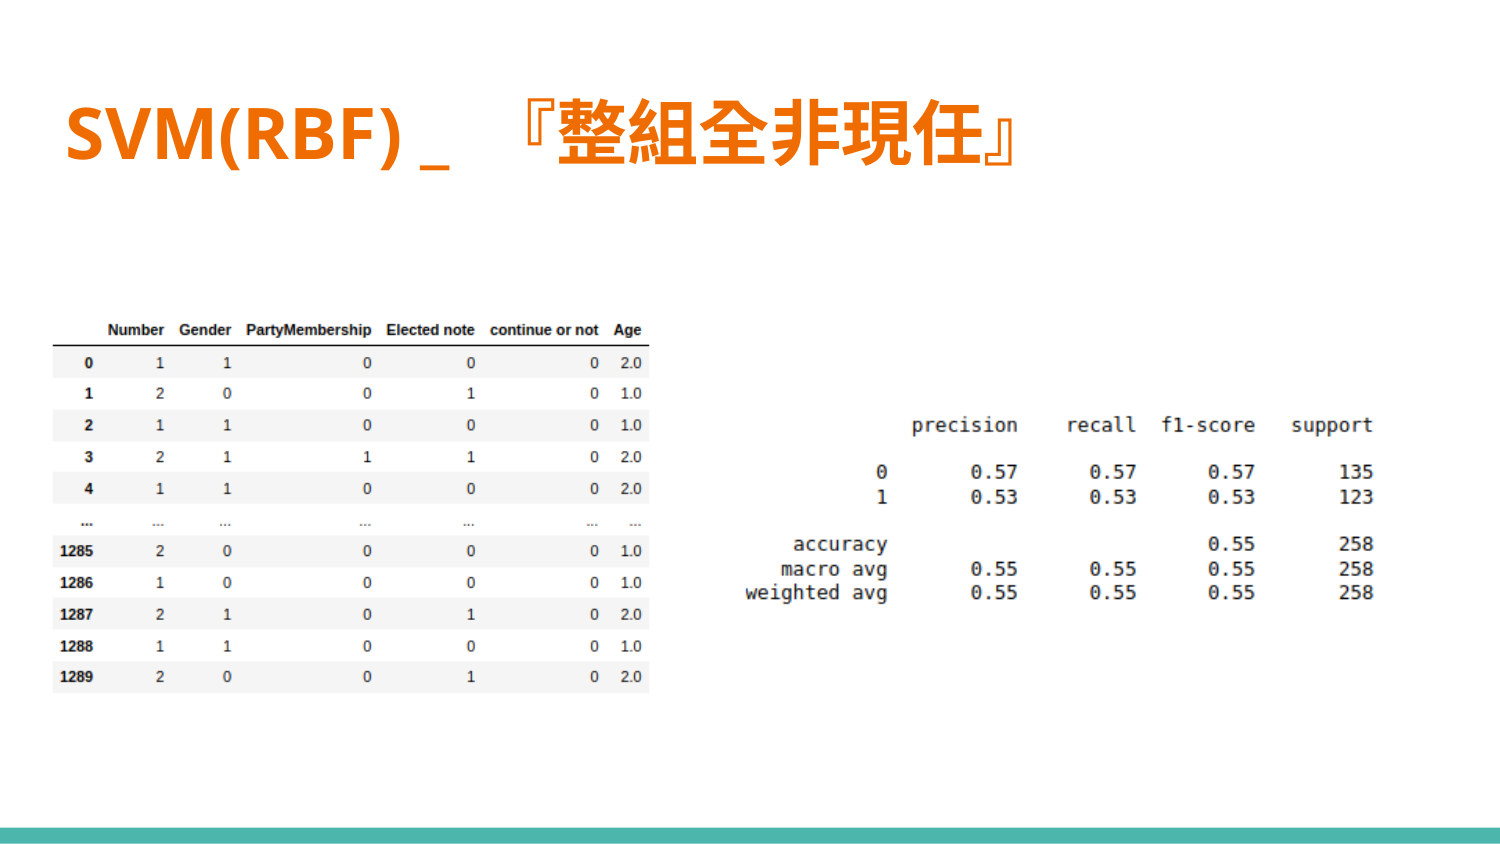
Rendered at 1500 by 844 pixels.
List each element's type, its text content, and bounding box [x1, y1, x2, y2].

text_box SVM(RBF) _ 『整組全非現任』 [51, 72, 1449, 189]
text_box [51, 207, 1449, 750]
picture [42, 309, 659, 696]
picture [736, 392, 1397, 613]
